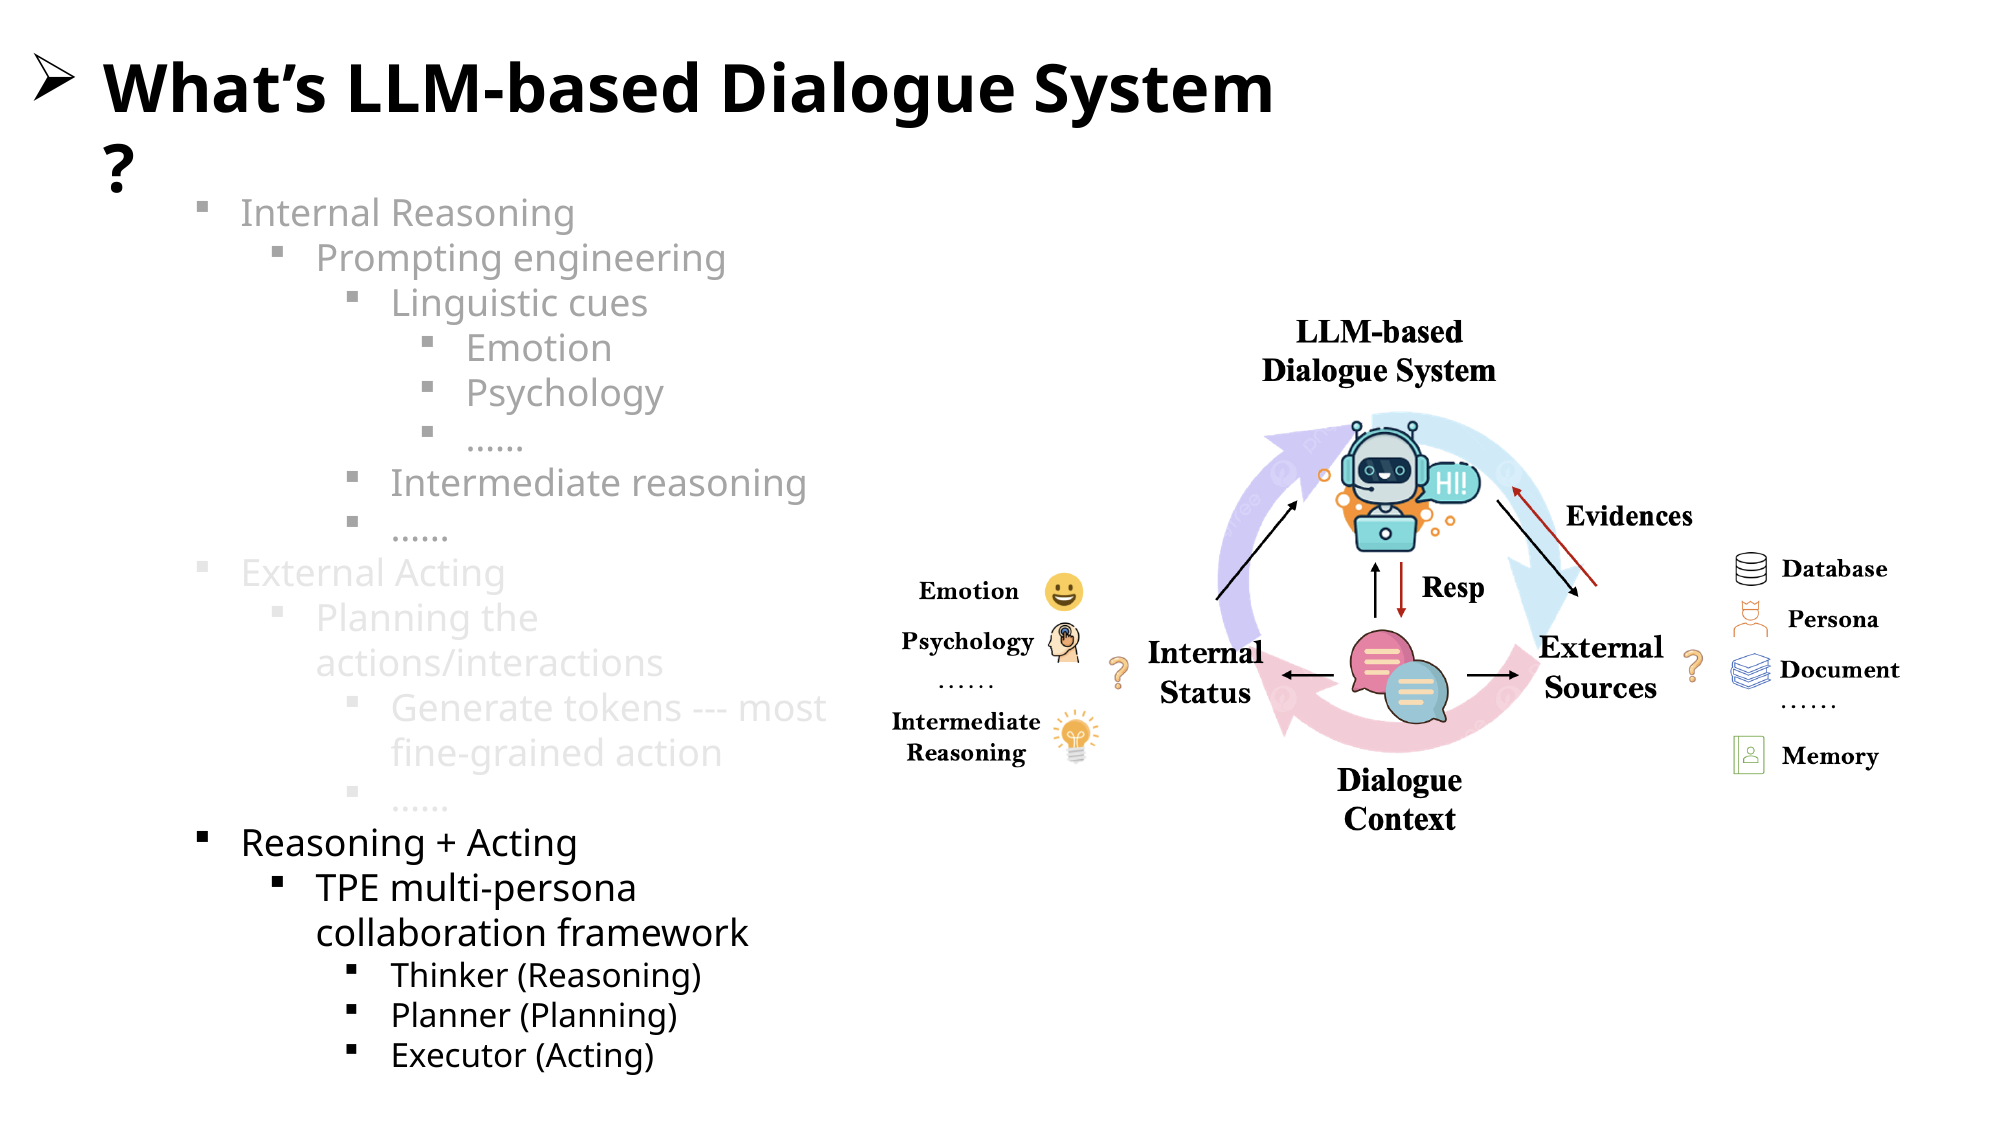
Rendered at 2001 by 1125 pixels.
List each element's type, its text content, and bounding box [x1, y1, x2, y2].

picture [846, 298, 1983, 856]
text_box Internal Reasoning Prompting engineering Linguistic cues Emotion Psychology …… Intermediate reasoning …… External Acting Planning the actions/interactions Generate tokens --- most fine-grained action …… Reasoning + Acting TPE multi-persona collaboration framework Thinker (Reasoning) Planner (Planning) Executor (Acting) [178, 181, 865, 1082]
text_box What’s LLM-based Dialogue System ? [14, 37, 1305, 213]
